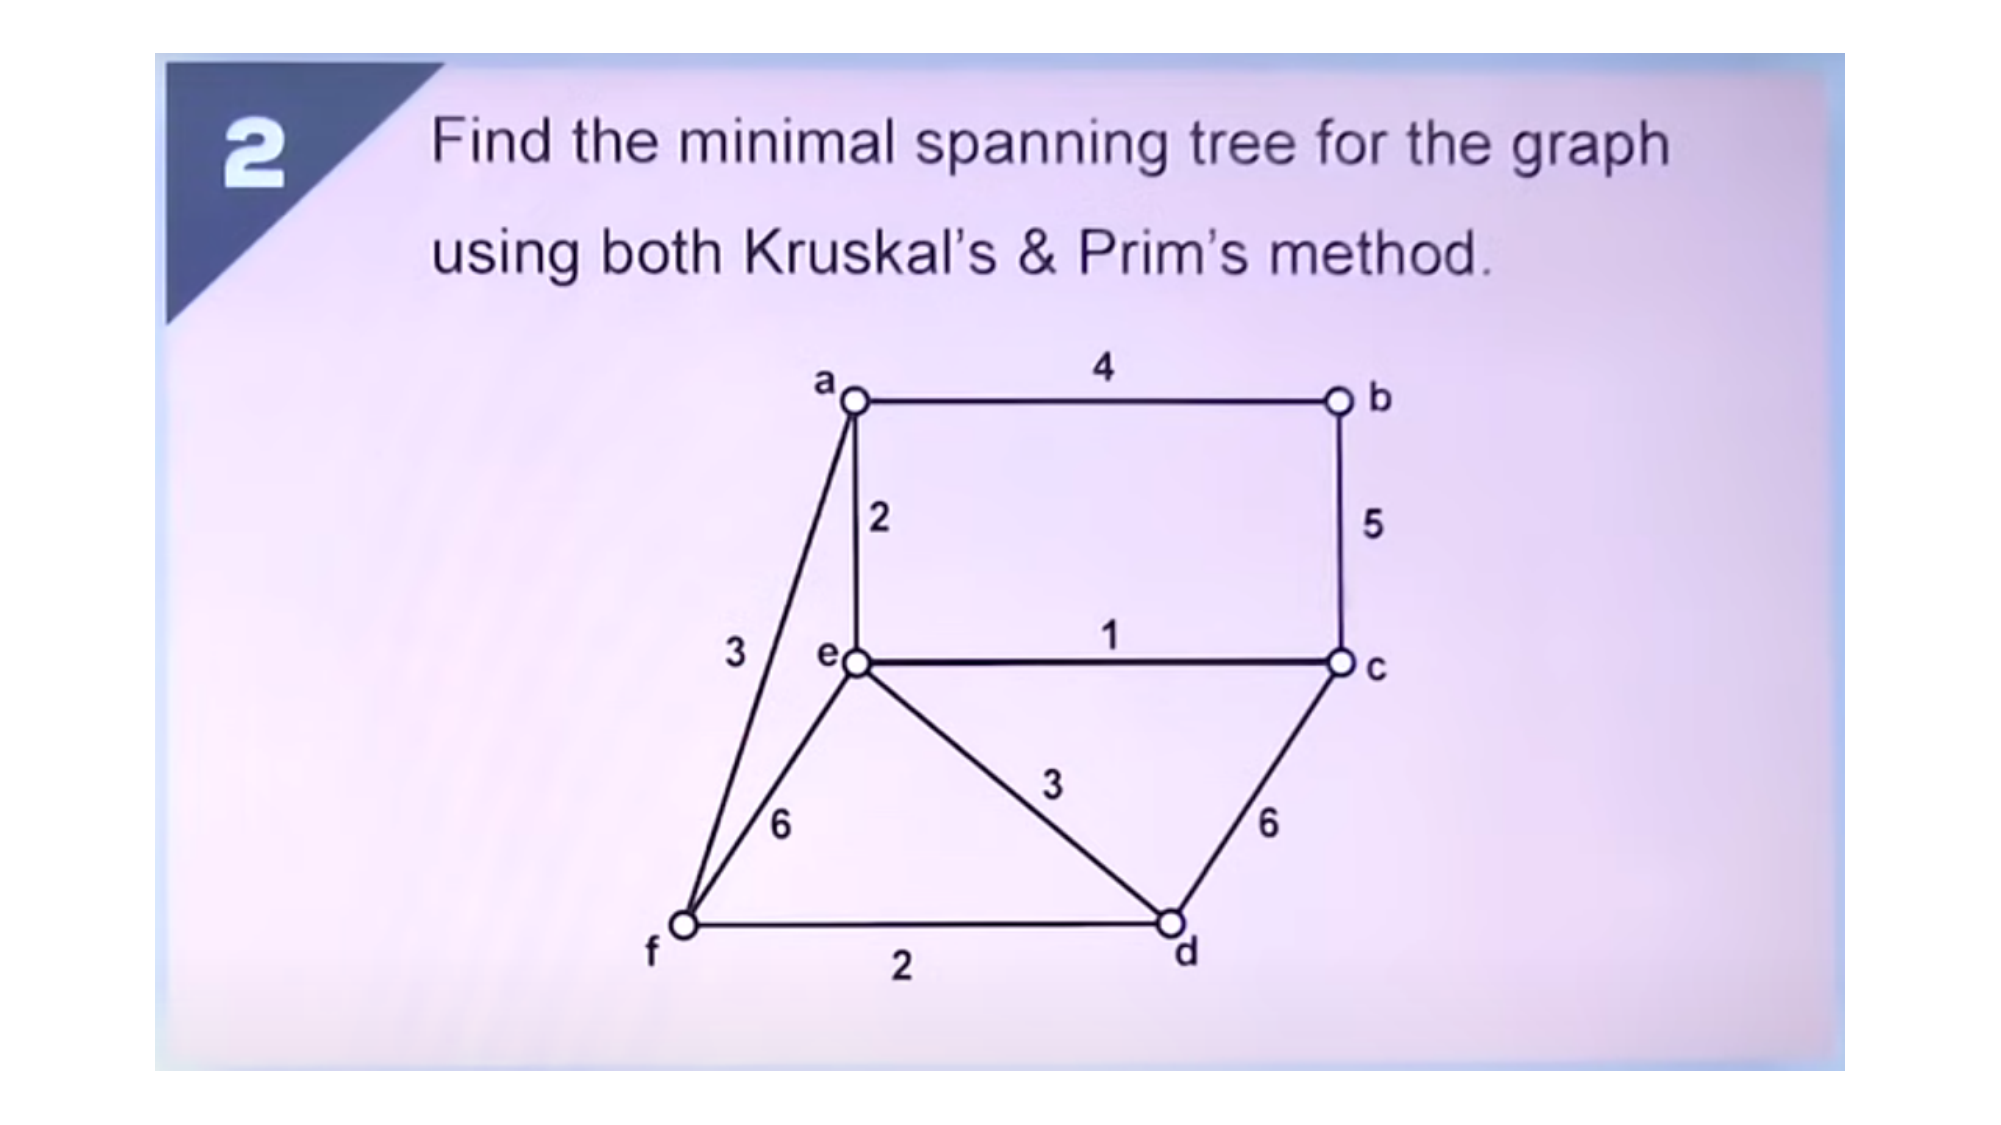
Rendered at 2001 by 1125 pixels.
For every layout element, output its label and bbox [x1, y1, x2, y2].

picture [155, 53, 1845, 1071]
